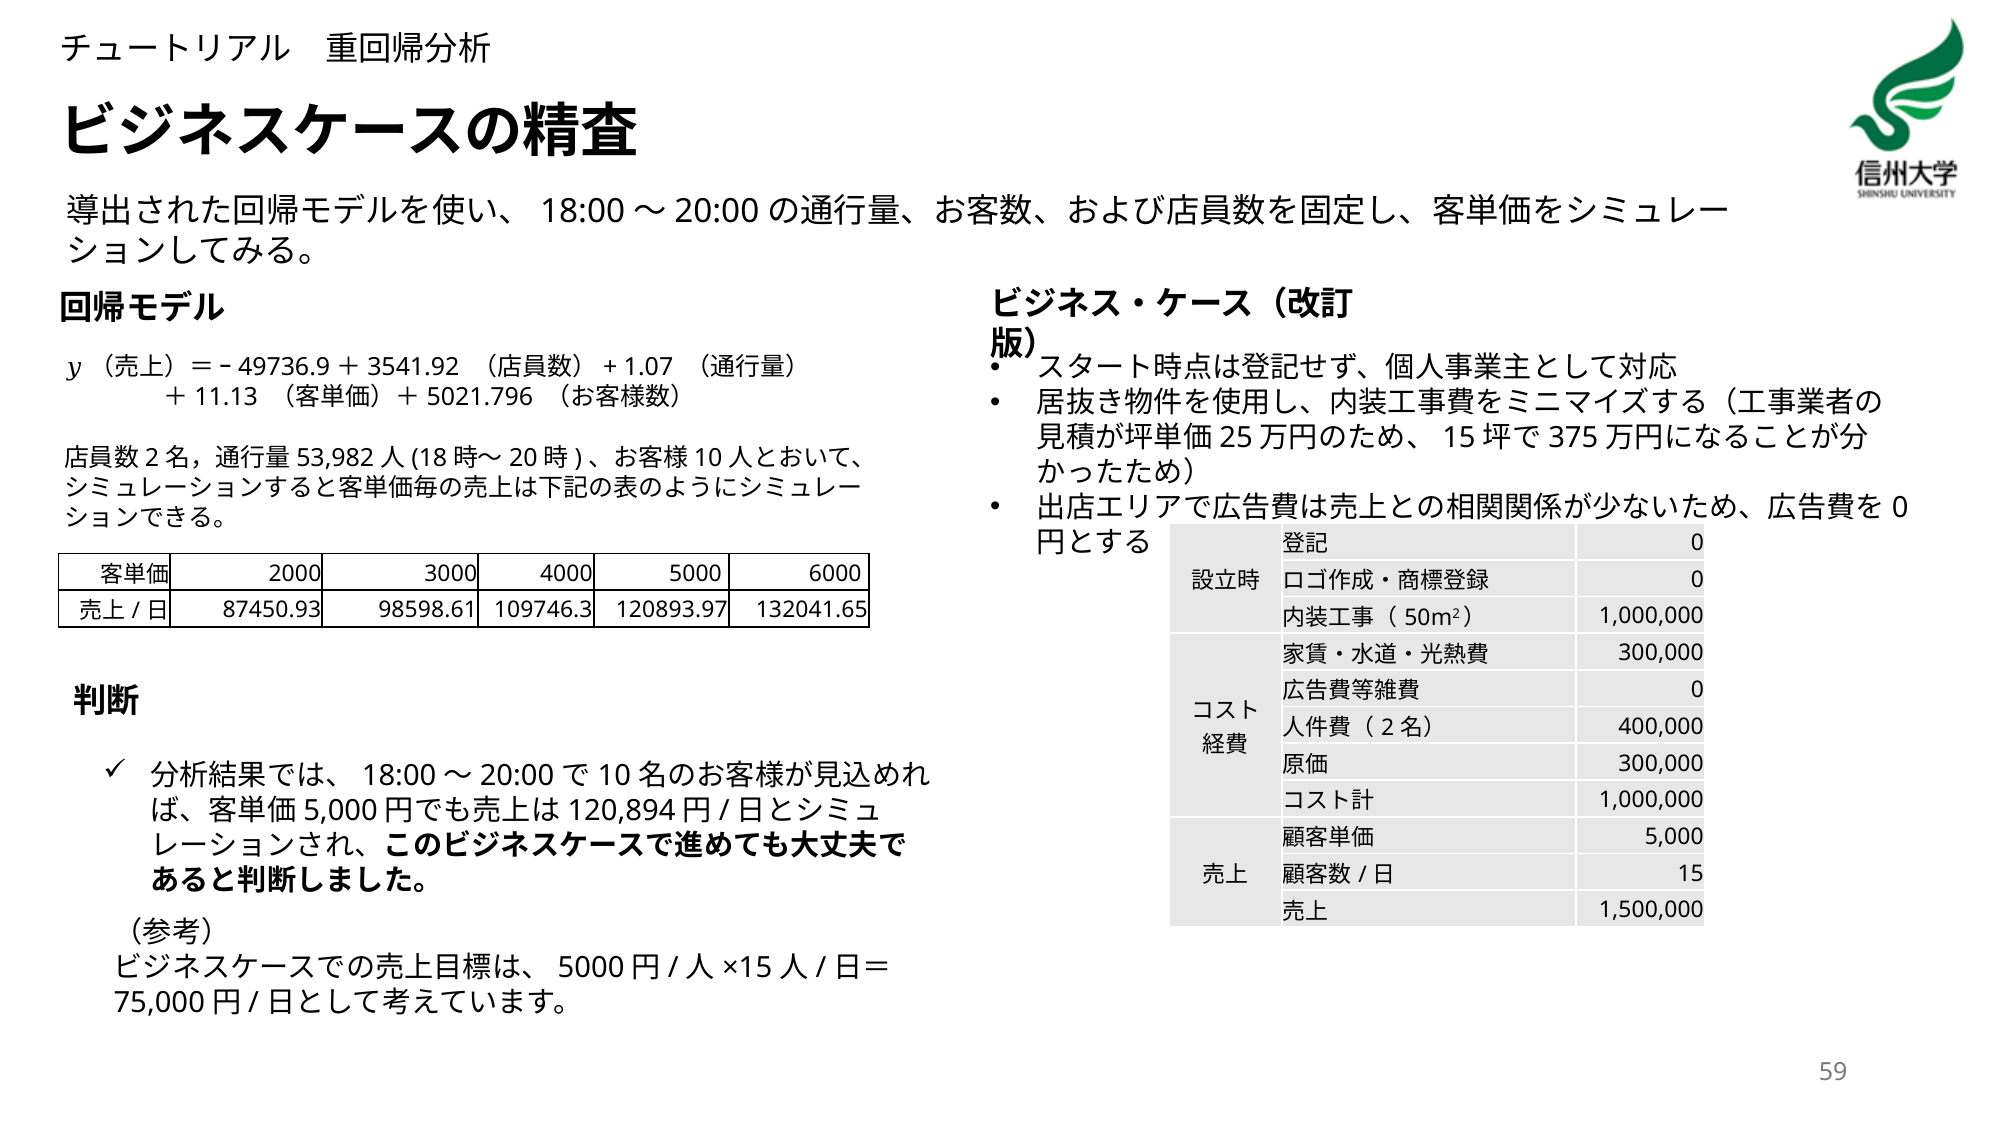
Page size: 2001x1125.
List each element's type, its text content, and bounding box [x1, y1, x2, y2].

table_cell 広告費等雑費 [1283, 671, 1575, 706]
table_cell 132041.65 [730, 591, 868, 626]
table_cell 顧客数/日 [1283, 854, 1575, 889]
slide_number 59 [1412, 1042, 1863, 1103]
table_cell 98598.61 [323, 591, 477, 626]
table_cell 売上 [1283, 891, 1575, 926]
text_box 判断 [58, 671, 399, 727]
table_header 2000 [171, 554, 321, 589]
text_box ビジネス・ケース（改訂版） [975, 277, 1433, 370]
picture [1816, 13, 1989, 216]
table_header 0 [1577, 524, 1704, 559]
table_cell 1,500,000 [1577, 891, 1704, 926]
title ビジネスケースの精査 [44, 93, 1770, 193]
table_header 3000 [323, 554, 477, 589]
table_cell 120893.97 [595, 591, 728, 626]
table_cell 人件費（2名） [1283, 707, 1575, 742]
table_cell 109746.3 [479, 591, 593, 626]
table_cell 1,000,000 [1577, 781, 1704, 816]
table_header 設立時 [1170, 524, 1281, 632]
table_cell 顧客単価 [1283, 818, 1575, 853]
table_cell 5,000 [1577, 818, 1704, 853]
text_box 店員数2名，通行量53,982人(18時～20時)、お客様10人とおいて、シミュレーションすると客単価毎の売上は下記の表のようにシミュレーションできる。 [49, 434, 888, 539]
table_cell 300,000 [1577, 634, 1704, 669]
list チュートリアル 重回帰分析 [44, 24, 1770, 85]
table_cell 300,000 [1577, 744, 1704, 779]
text_box 分析結果では、18:00～20:00で10名のお客様が見込めれば、客単価5,000円でも売上は120,894円/日とシミュレーションされ、このビジネスケースで進めても大丈夫であると判断しました。 [88, 749, 950, 904]
table_header 4000 [479, 554, 593, 589]
table_header 登記 [1283, 524, 1575, 559]
table_cell 0 [1577, 561, 1704, 596]
table_cell コスト 経費 [1170, 634, 1281, 816]
table_header 客単価 [59, 554, 169, 589]
text_box （参考） ビジネスケースでの売上目標は、5000円/人×15人/日＝75,000円/日として考えています。 [98, 906, 908, 1026]
text_box スタート時点は登記せず、個人事業主として対応 居抜き物件を使用し、内装工事費をミニマイズする（工事業者の見積が坪単価25万円のため、15坪で375万円になることが分かったため） 出店エリアで広告費は売上との相関関係が少ないため、広告費を0円とする [975, 340, 1926, 566]
text_box 回帰モデル [44, 278, 386, 334]
table_cell 0 [1577, 671, 1704, 706]
table_cell 売上/日 [59, 591, 169, 626]
table_cell 15 [1577, 854, 1704, 889]
table_header 5000 [595, 554, 728, 589]
table_cell 87450.93 [171, 591, 321, 626]
table_cell 原価 [1283, 744, 1575, 779]
table_cell 売上 [1170, 818, 1281, 926]
table_cell 家賃・水道・光熱費 [1283, 634, 1575, 669]
text_box 導出された回帰モデルを使い、18:00～20:00の通行量、お客数、および店員数を固定し、客単価をシミュレーションしてみる。 [51, 182, 1810, 277]
table_cell 400,000 [1577, 707, 1704, 742]
table_cell 内装工事（50m2） [1283, 597, 1575, 632]
table_cell ロゴ作成・商標登録 [1283, 561, 1575, 596]
table_header 6000 [730, 554, 868, 589]
table_cell コスト計 [1283, 781, 1575, 816]
table_cell 1,000,000 [1577, 597, 1704, 632]
